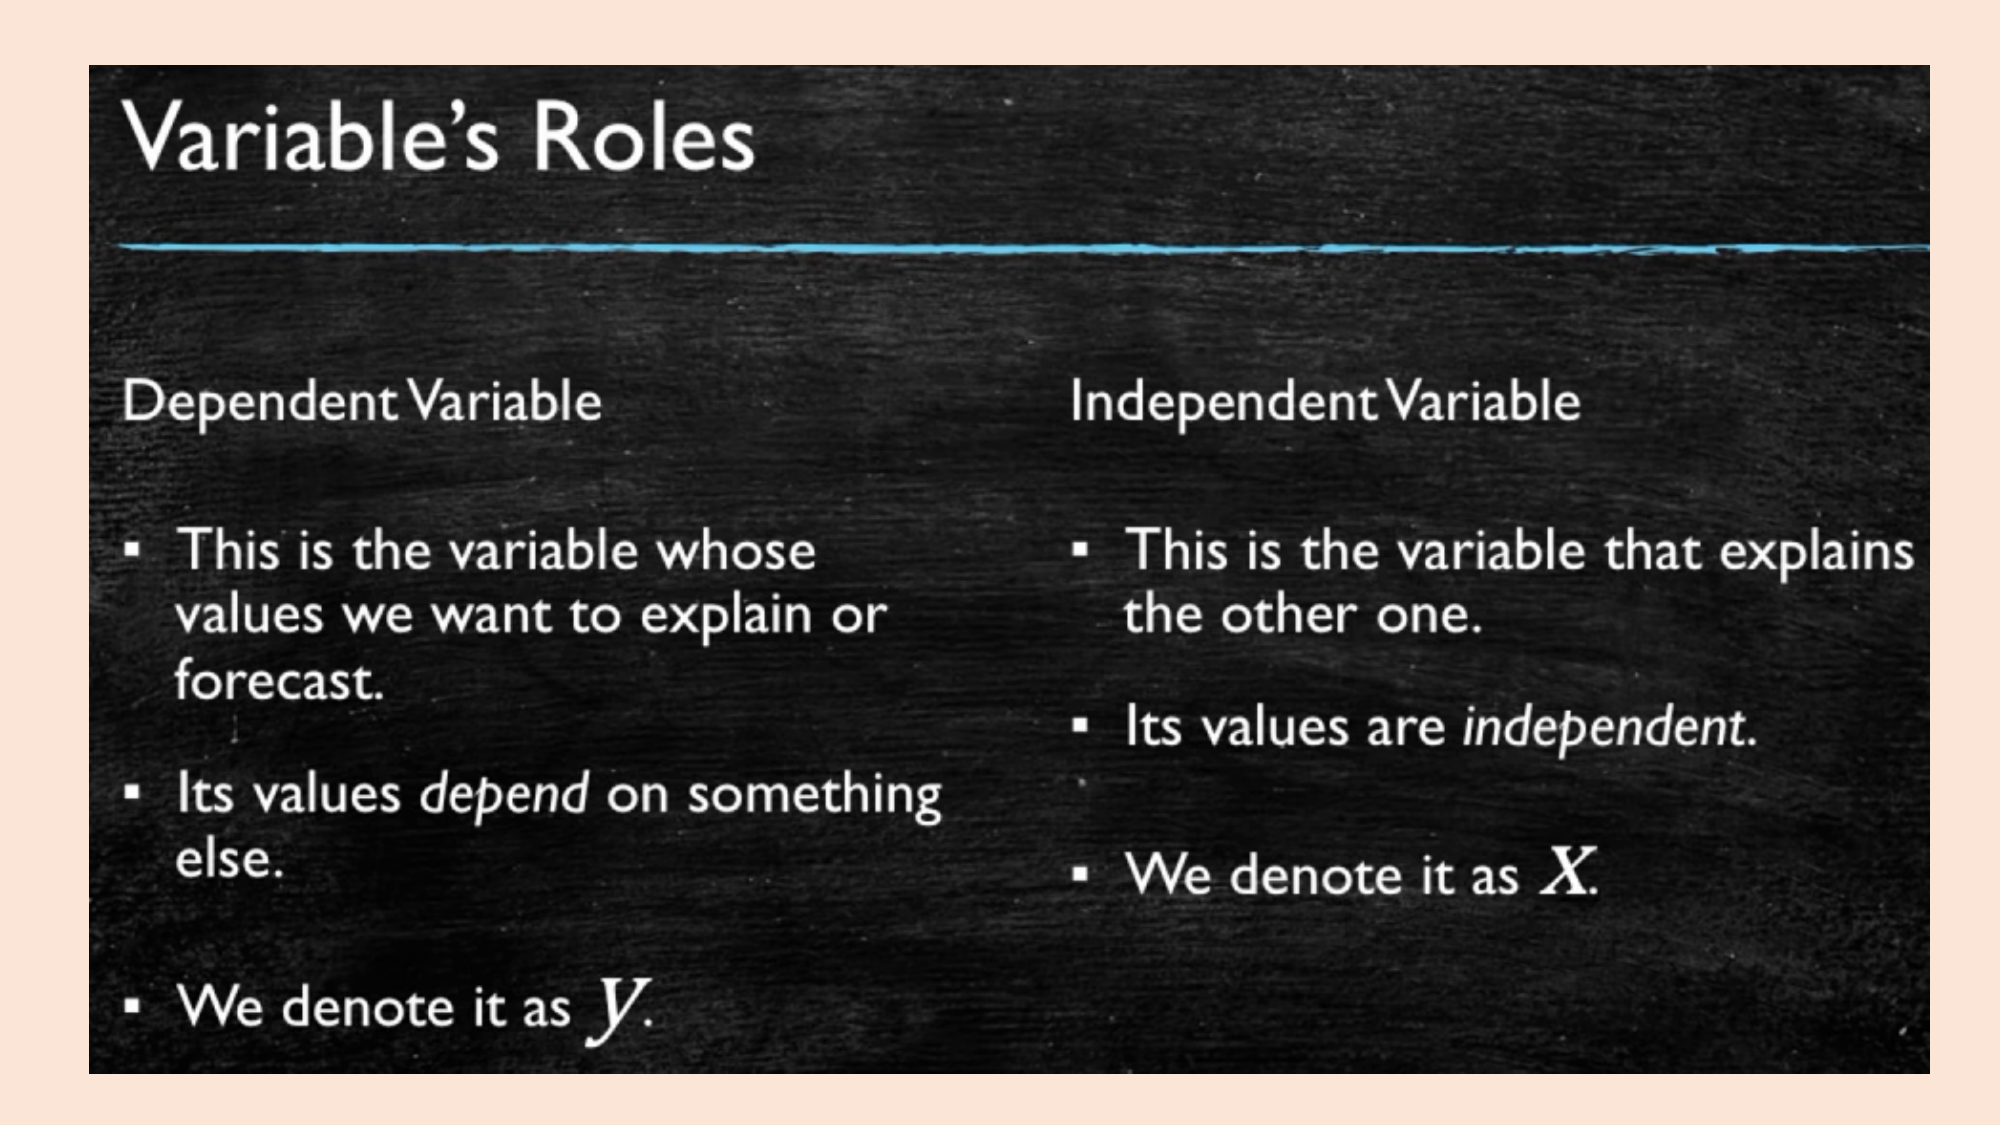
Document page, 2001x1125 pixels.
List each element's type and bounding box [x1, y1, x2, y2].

picture [89, 65, 1930, 1074]
